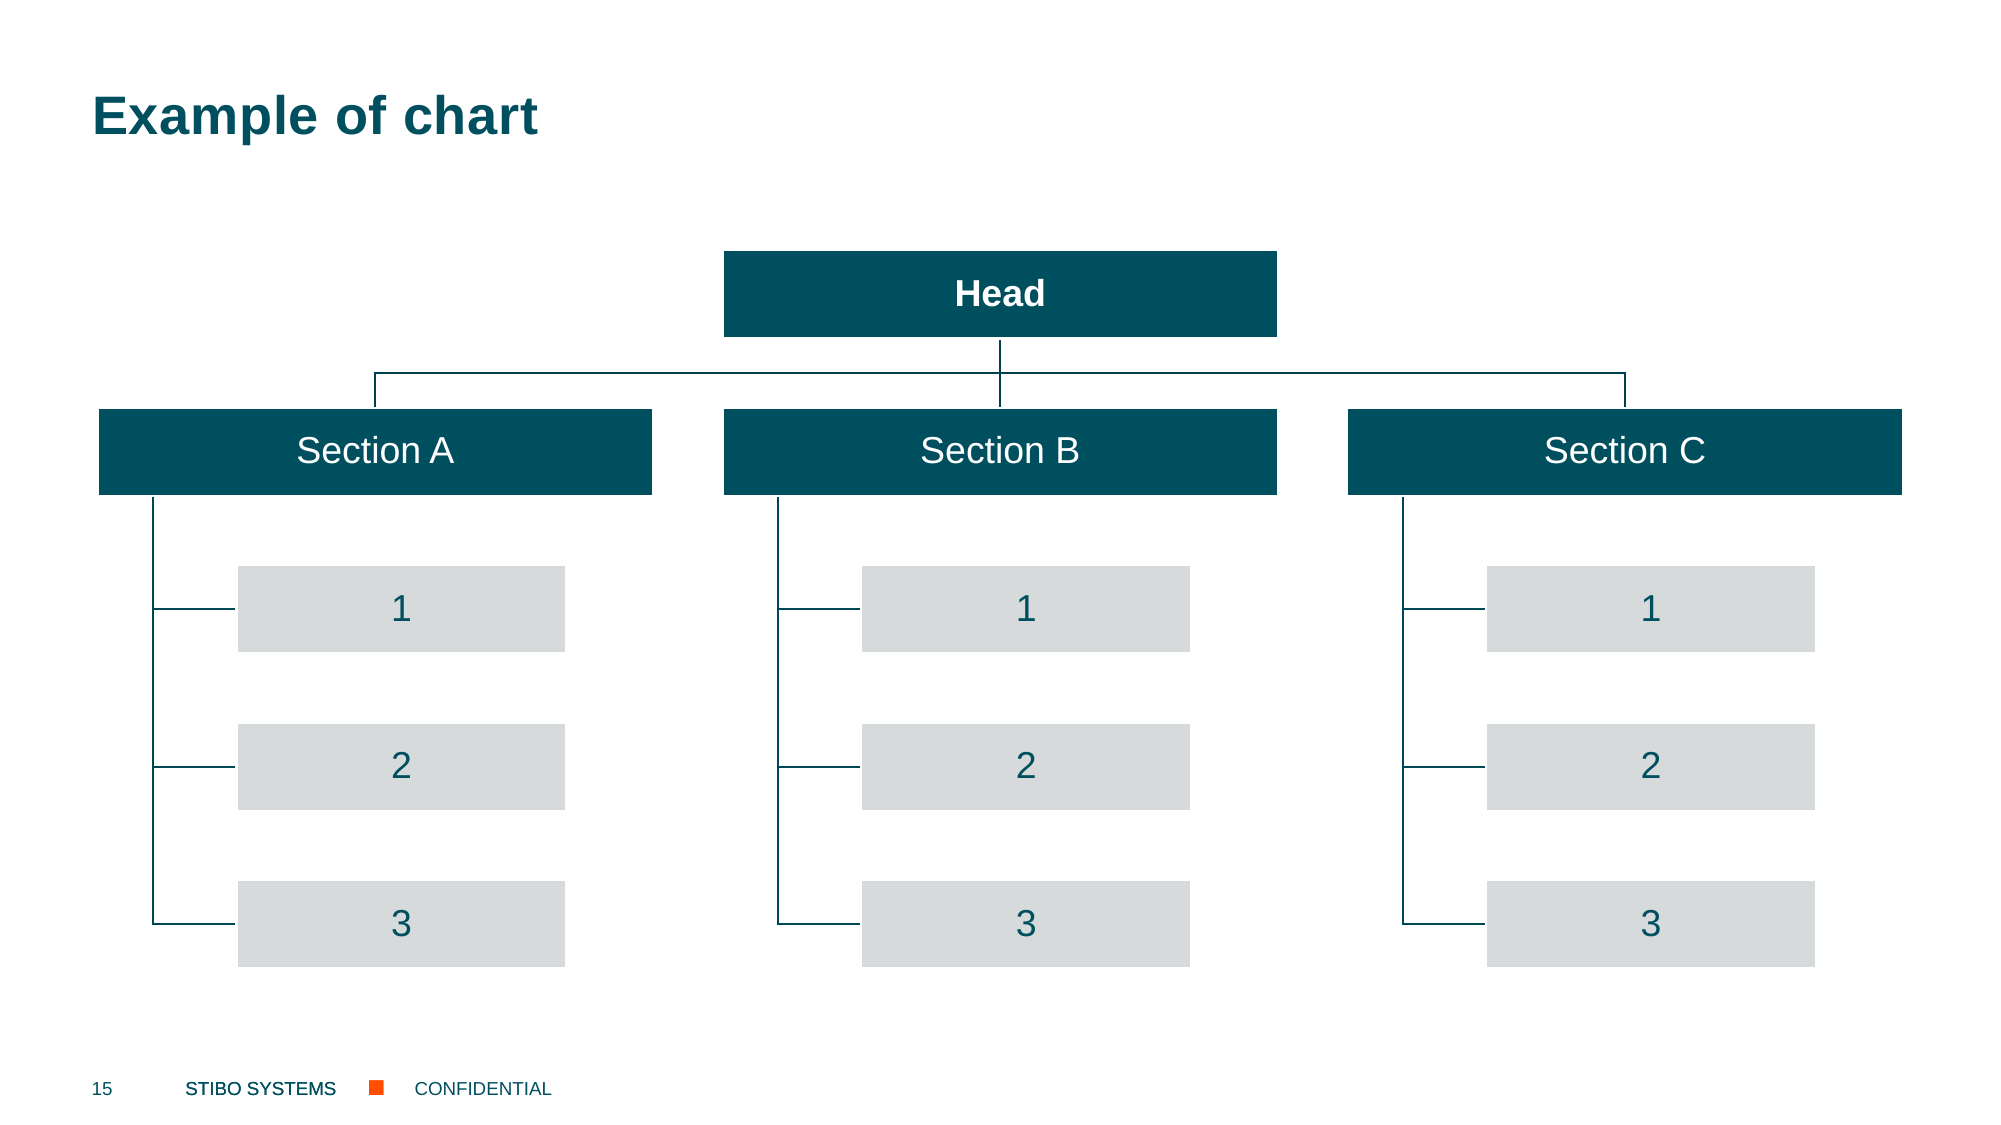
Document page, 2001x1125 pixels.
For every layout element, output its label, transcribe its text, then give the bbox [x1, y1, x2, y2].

slide_number 15 [91, 1067, 155, 1100]
footer CONFIDENTIAL [414, 1067, 1754, 1100]
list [92, 249, 1909, 969]
title Example of chart [92, 62, 1908, 219]
